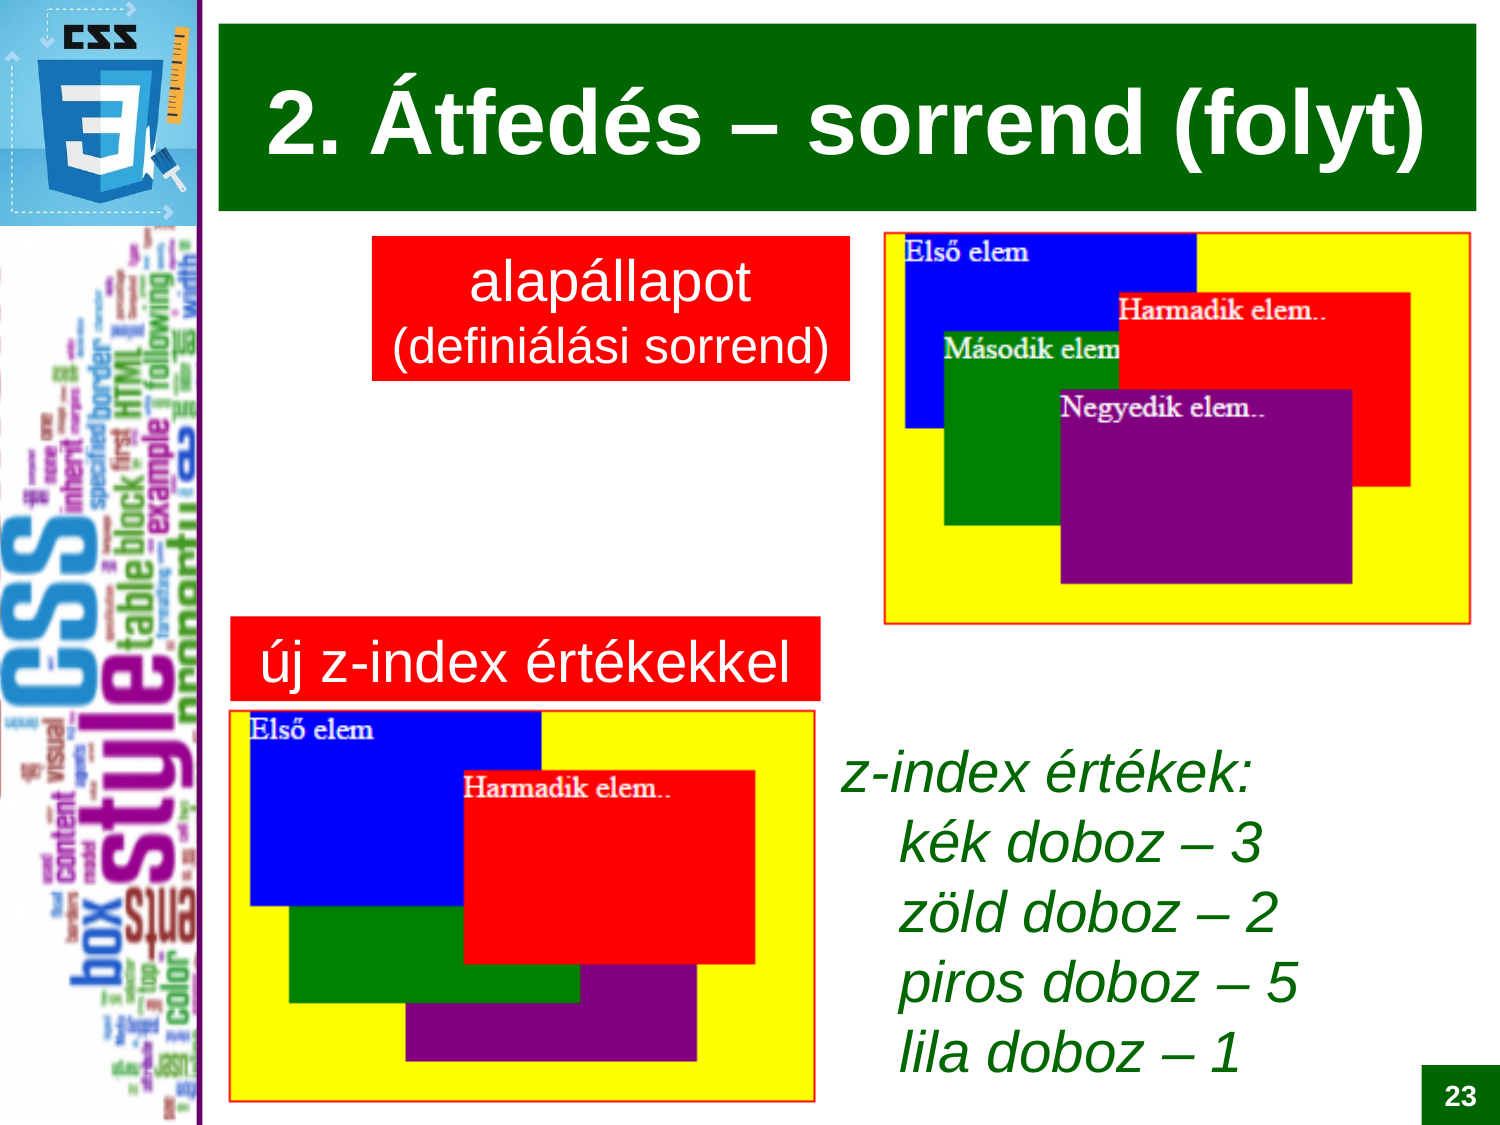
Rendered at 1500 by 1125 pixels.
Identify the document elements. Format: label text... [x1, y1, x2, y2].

picture [218, 701, 834, 1116]
slide_number 23 [1421, 1065, 1500, 1125]
picture [0, 0, 197, 1125]
picture [873, 224, 1484, 639]
title 2. Átfedés – sorrend (folyt) [218, 23, 1477, 212]
text_box új z-index értékekkel [230, 616, 821, 700]
text_box alapállapot (definiálási sorrend) [371, 236, 851, 381]
text_box z-index értékek: kék doboz – 3 zöld doboz – 2 piros doboz – 5 lila doboz – 1 [838, 726, 1424, 1091]
